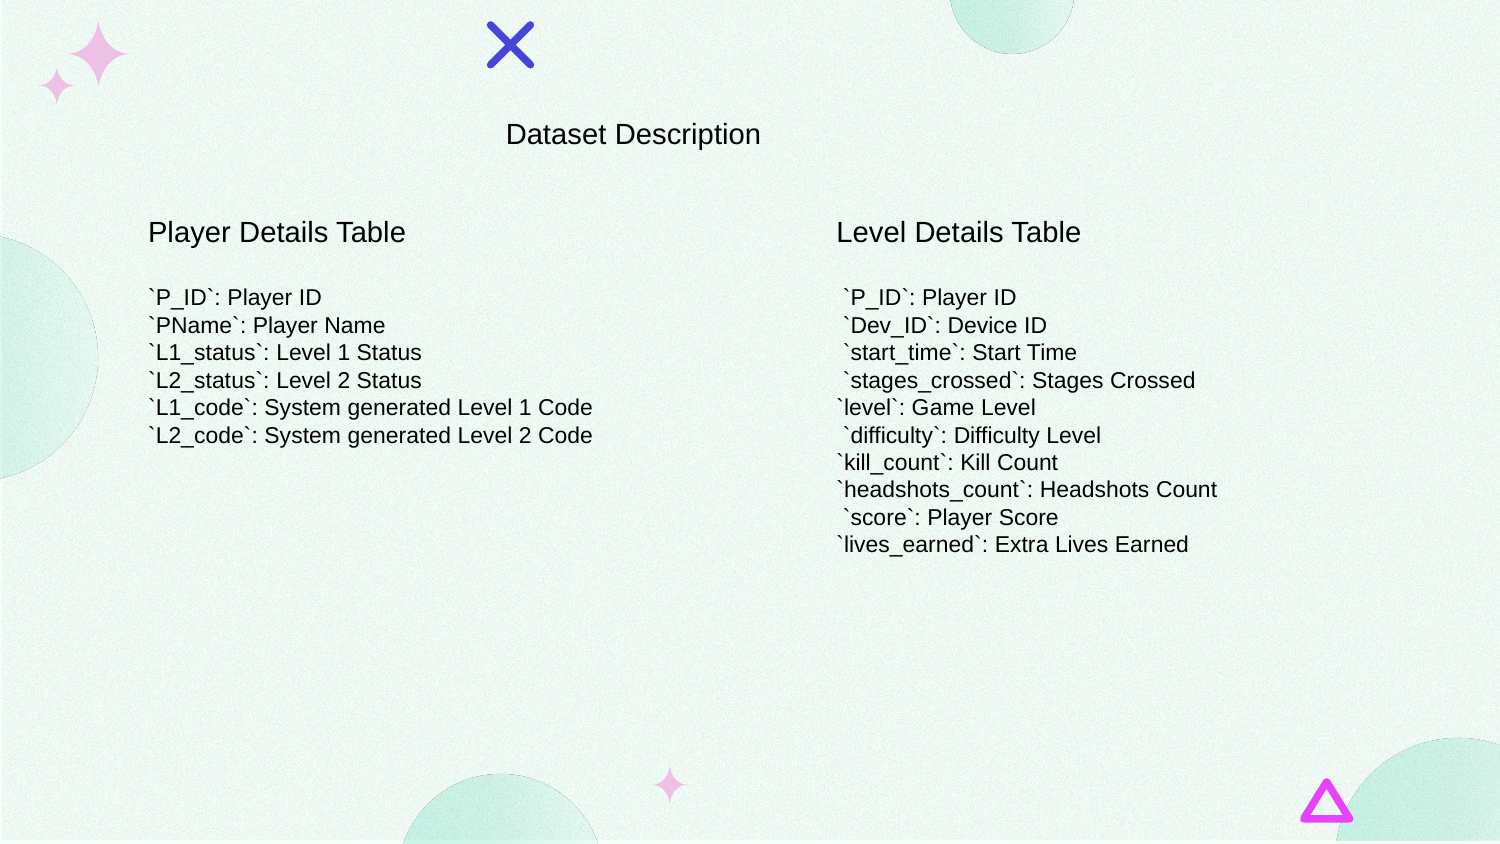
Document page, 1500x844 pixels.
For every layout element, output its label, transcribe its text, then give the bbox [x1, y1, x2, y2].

text_box Player Details Table `P_ID`: Player ID `PName`: Player Name `L1_status`: Level 1 Status `L2_status`: Level 2 Status `L1_code`: System generated Level 1 Code `L2_code`: System generated Level 2 Code [133, 205, 668, 455]
text_box Dataset Description [491, 107, 1089, 158]
picture [0, 0, 1500, 844]
text_box Level Details Table `P_ID`: Player ID `Dev_ID`: Device ID `start_time`: Start Time `stages_crossed`: Stages Crossed `level`: Game Level `difficulty`: Difficulty Level `kill_count`: Kill Count `headshots_count`: Headshots Count `score`: Player Score `lives_earned`: Extra Lives Earned [821, 205, 1357, 565]
